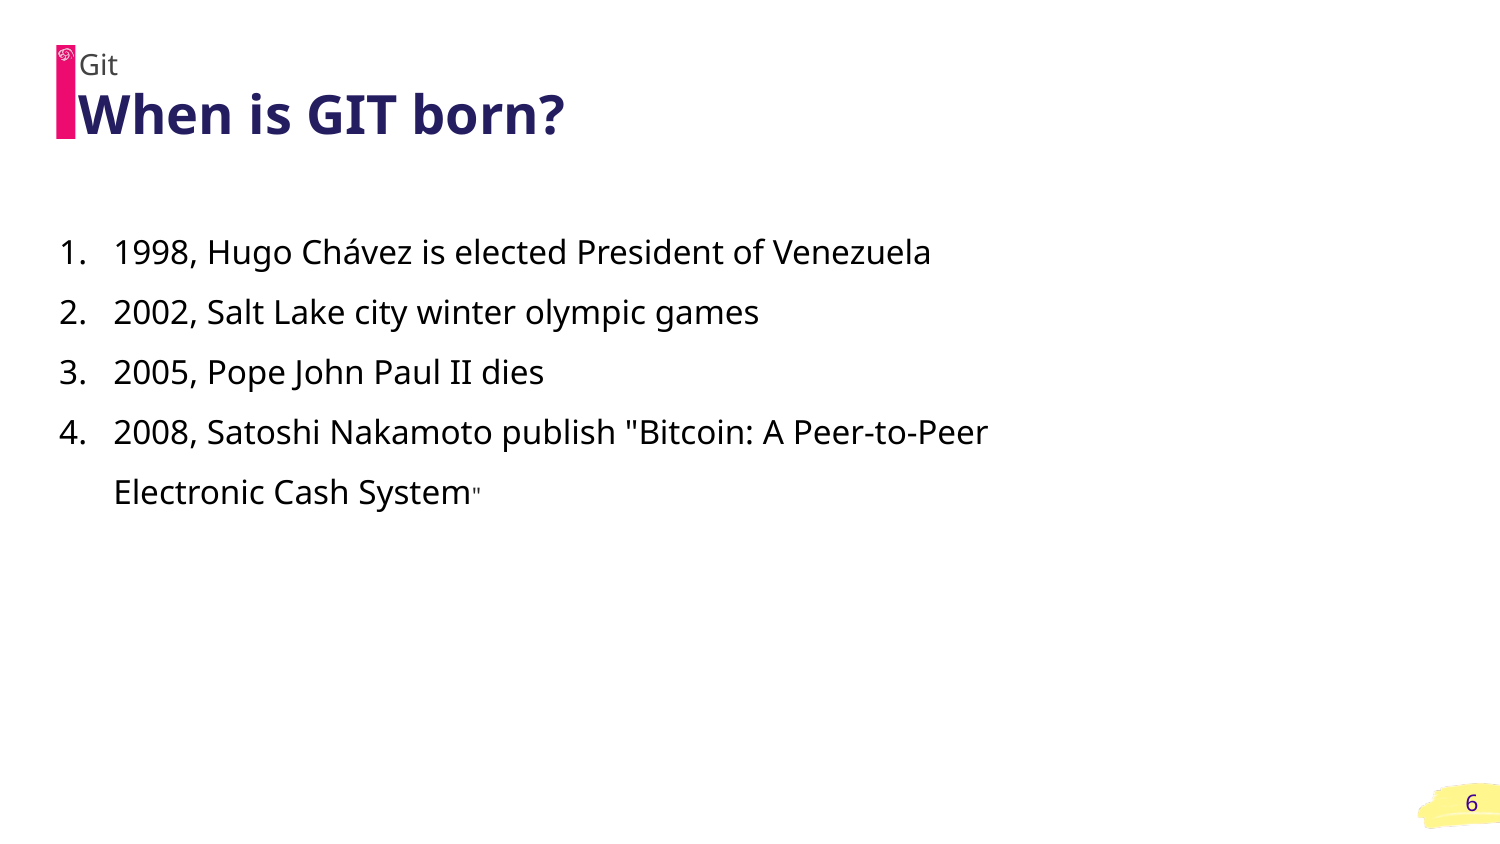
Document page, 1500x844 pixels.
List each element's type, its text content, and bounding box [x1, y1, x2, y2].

picture [1494, 782, 1500, 830]
text_box 1998, Hugo Chávez is elected President of Venezuela 2002, Salt Lake city winter olympic games 2005, Pope John Paul II dies 2008, Satoshi Nakamoto publish "Bitcoin: A Peer-to-Peer Electronic Cash System" [23, 196, 1096, 844]
title When is GIT born? [63, 84, 1462, 159]
slide_number ‹#› [1403, 773, 1494, 839]
title Git [63, 44, 1462, 84]
